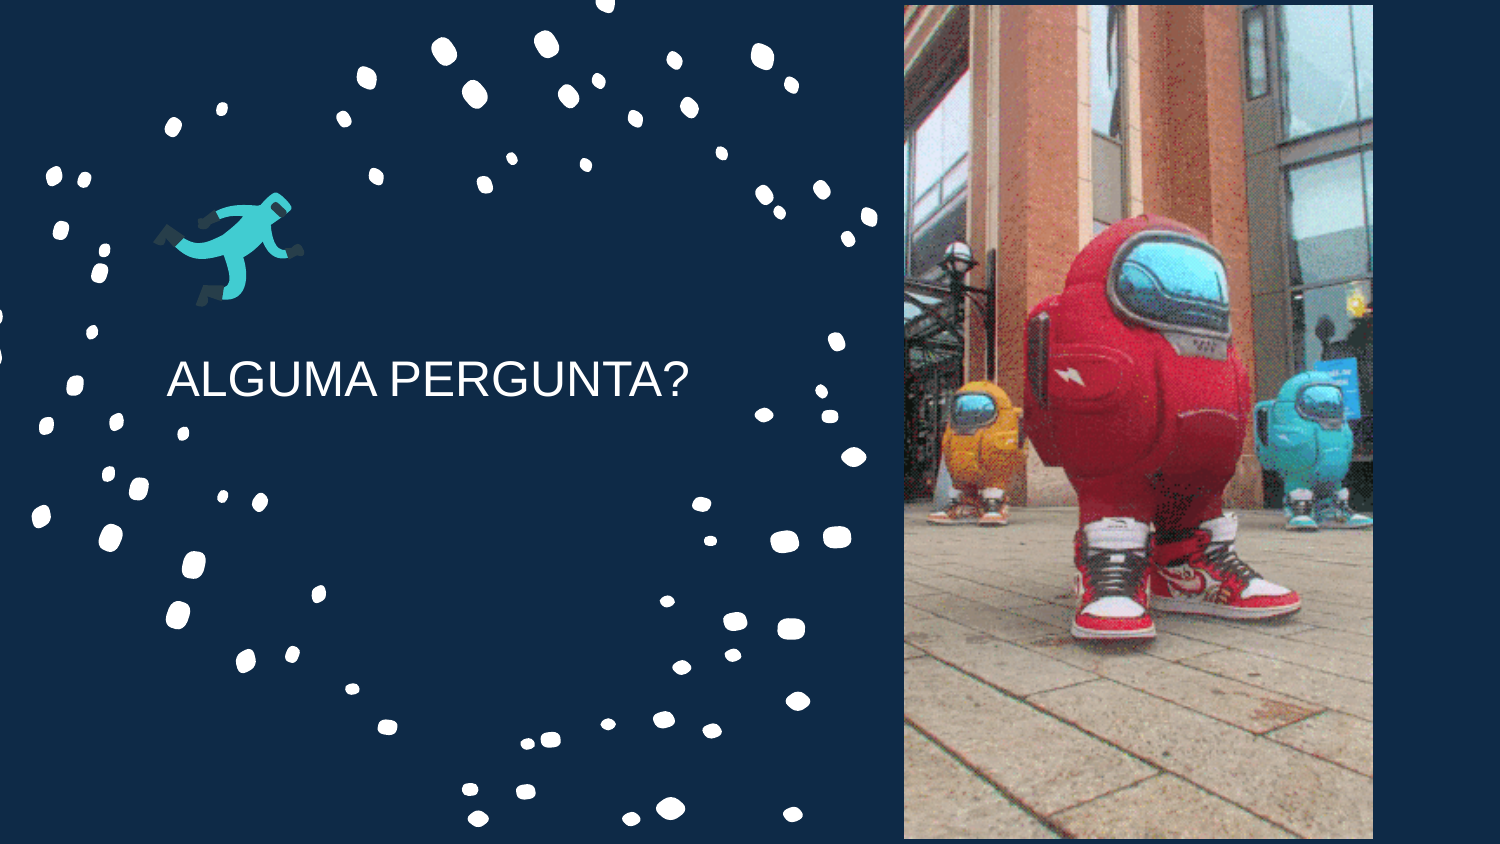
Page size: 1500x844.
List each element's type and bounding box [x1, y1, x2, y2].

text_box [344, 428, 868, 828]
picture [904, 5, 1374, 839]
text_box [369, 0, 893, 420]
text_box [0, 160, 454, 581]
text_box [176, 176, 293, 313]
